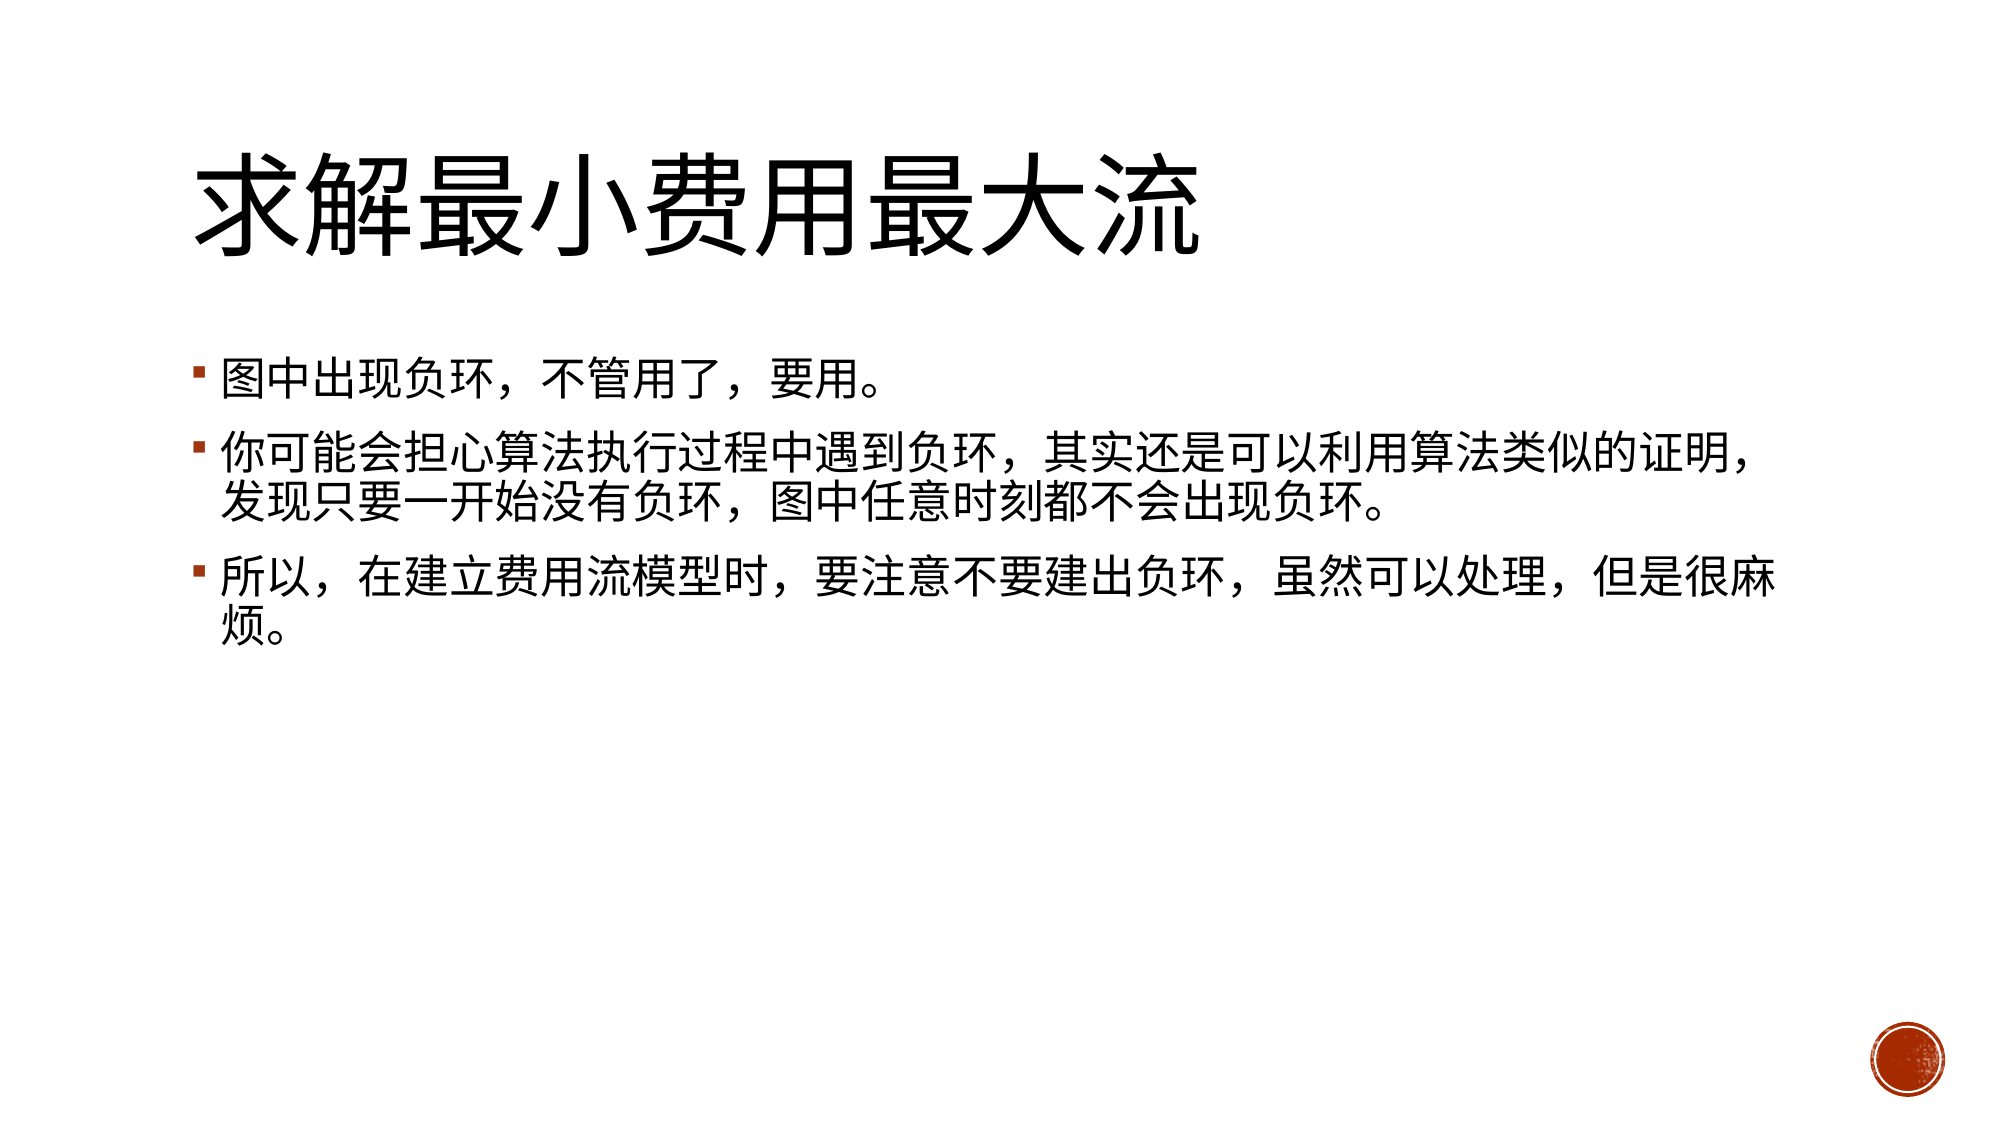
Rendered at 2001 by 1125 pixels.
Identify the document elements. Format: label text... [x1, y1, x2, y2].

title 求解最小费用最大流 [175, 79, 1826, 344]
text_box [1868, 1018, 1947, 1097]
